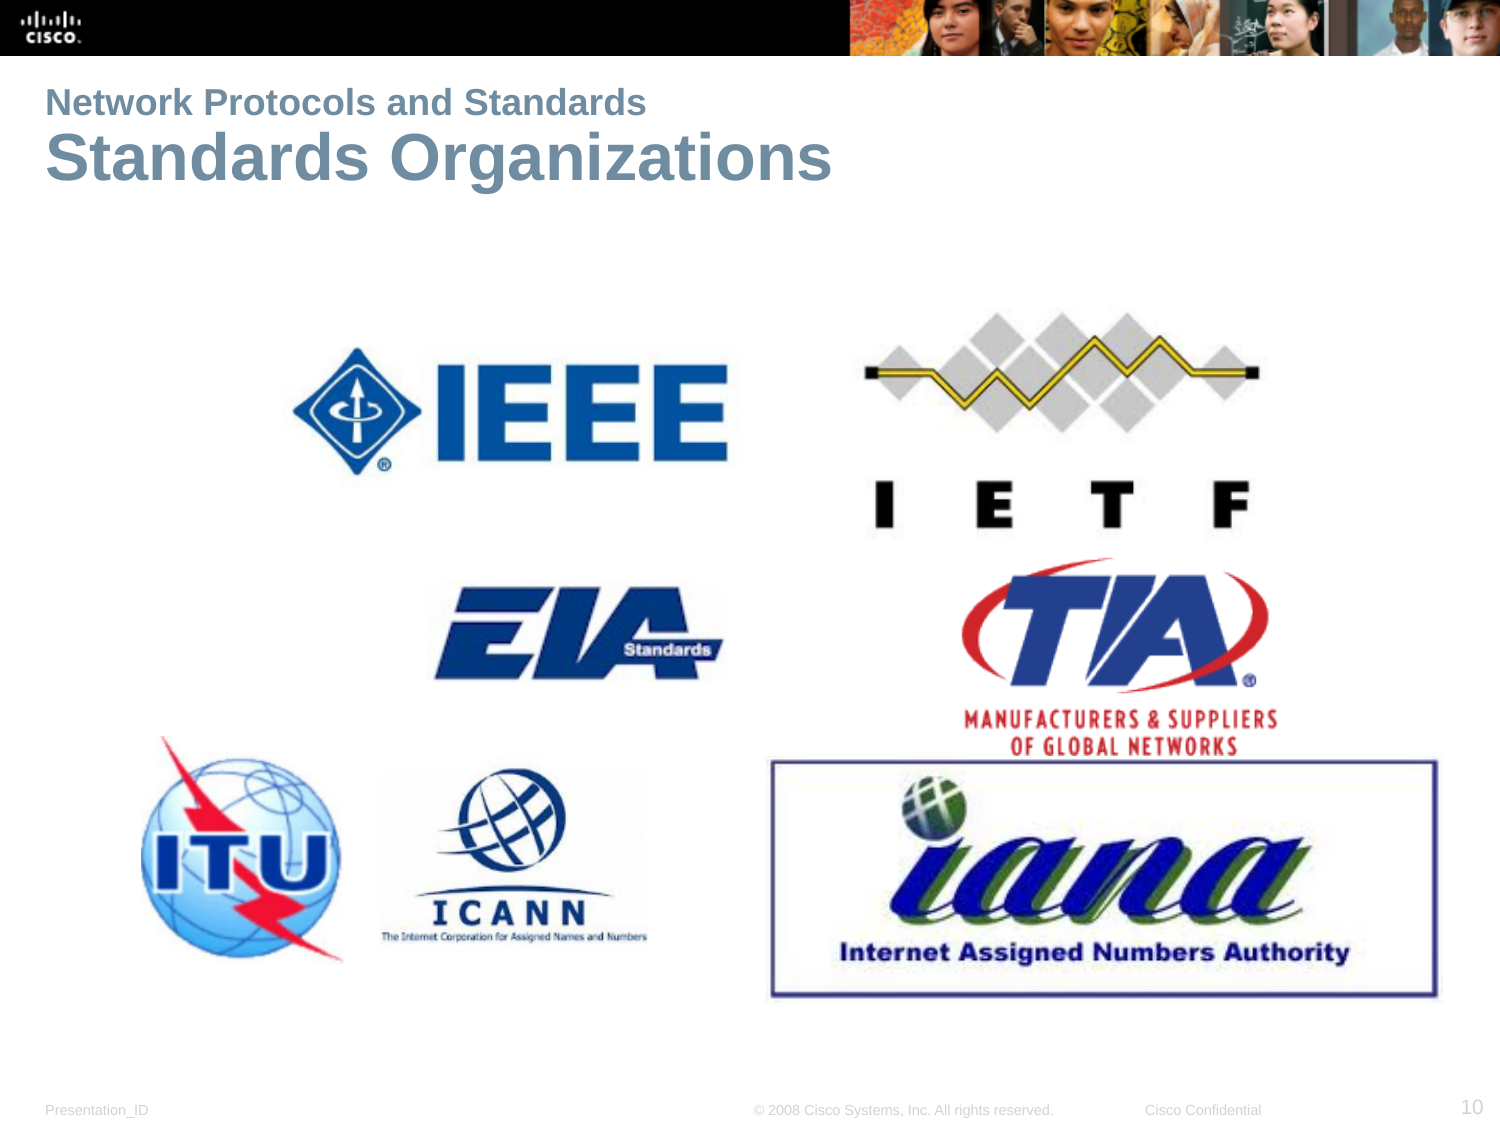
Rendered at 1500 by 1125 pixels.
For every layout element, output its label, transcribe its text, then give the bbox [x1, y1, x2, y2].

picture [426, 581, 729, 684]
picture [842, 283, 1282, 548]
picture [362, 756, 670, 961]
picture [0, 0, 1500, 56]
picture [141, 735, 345, 964]
picture [282, 328, 750, 495]
title Network Protocols and Standards Standards Organizations [31, 64, 1471, 203]
picture [764, 556, 1443, 1003]
